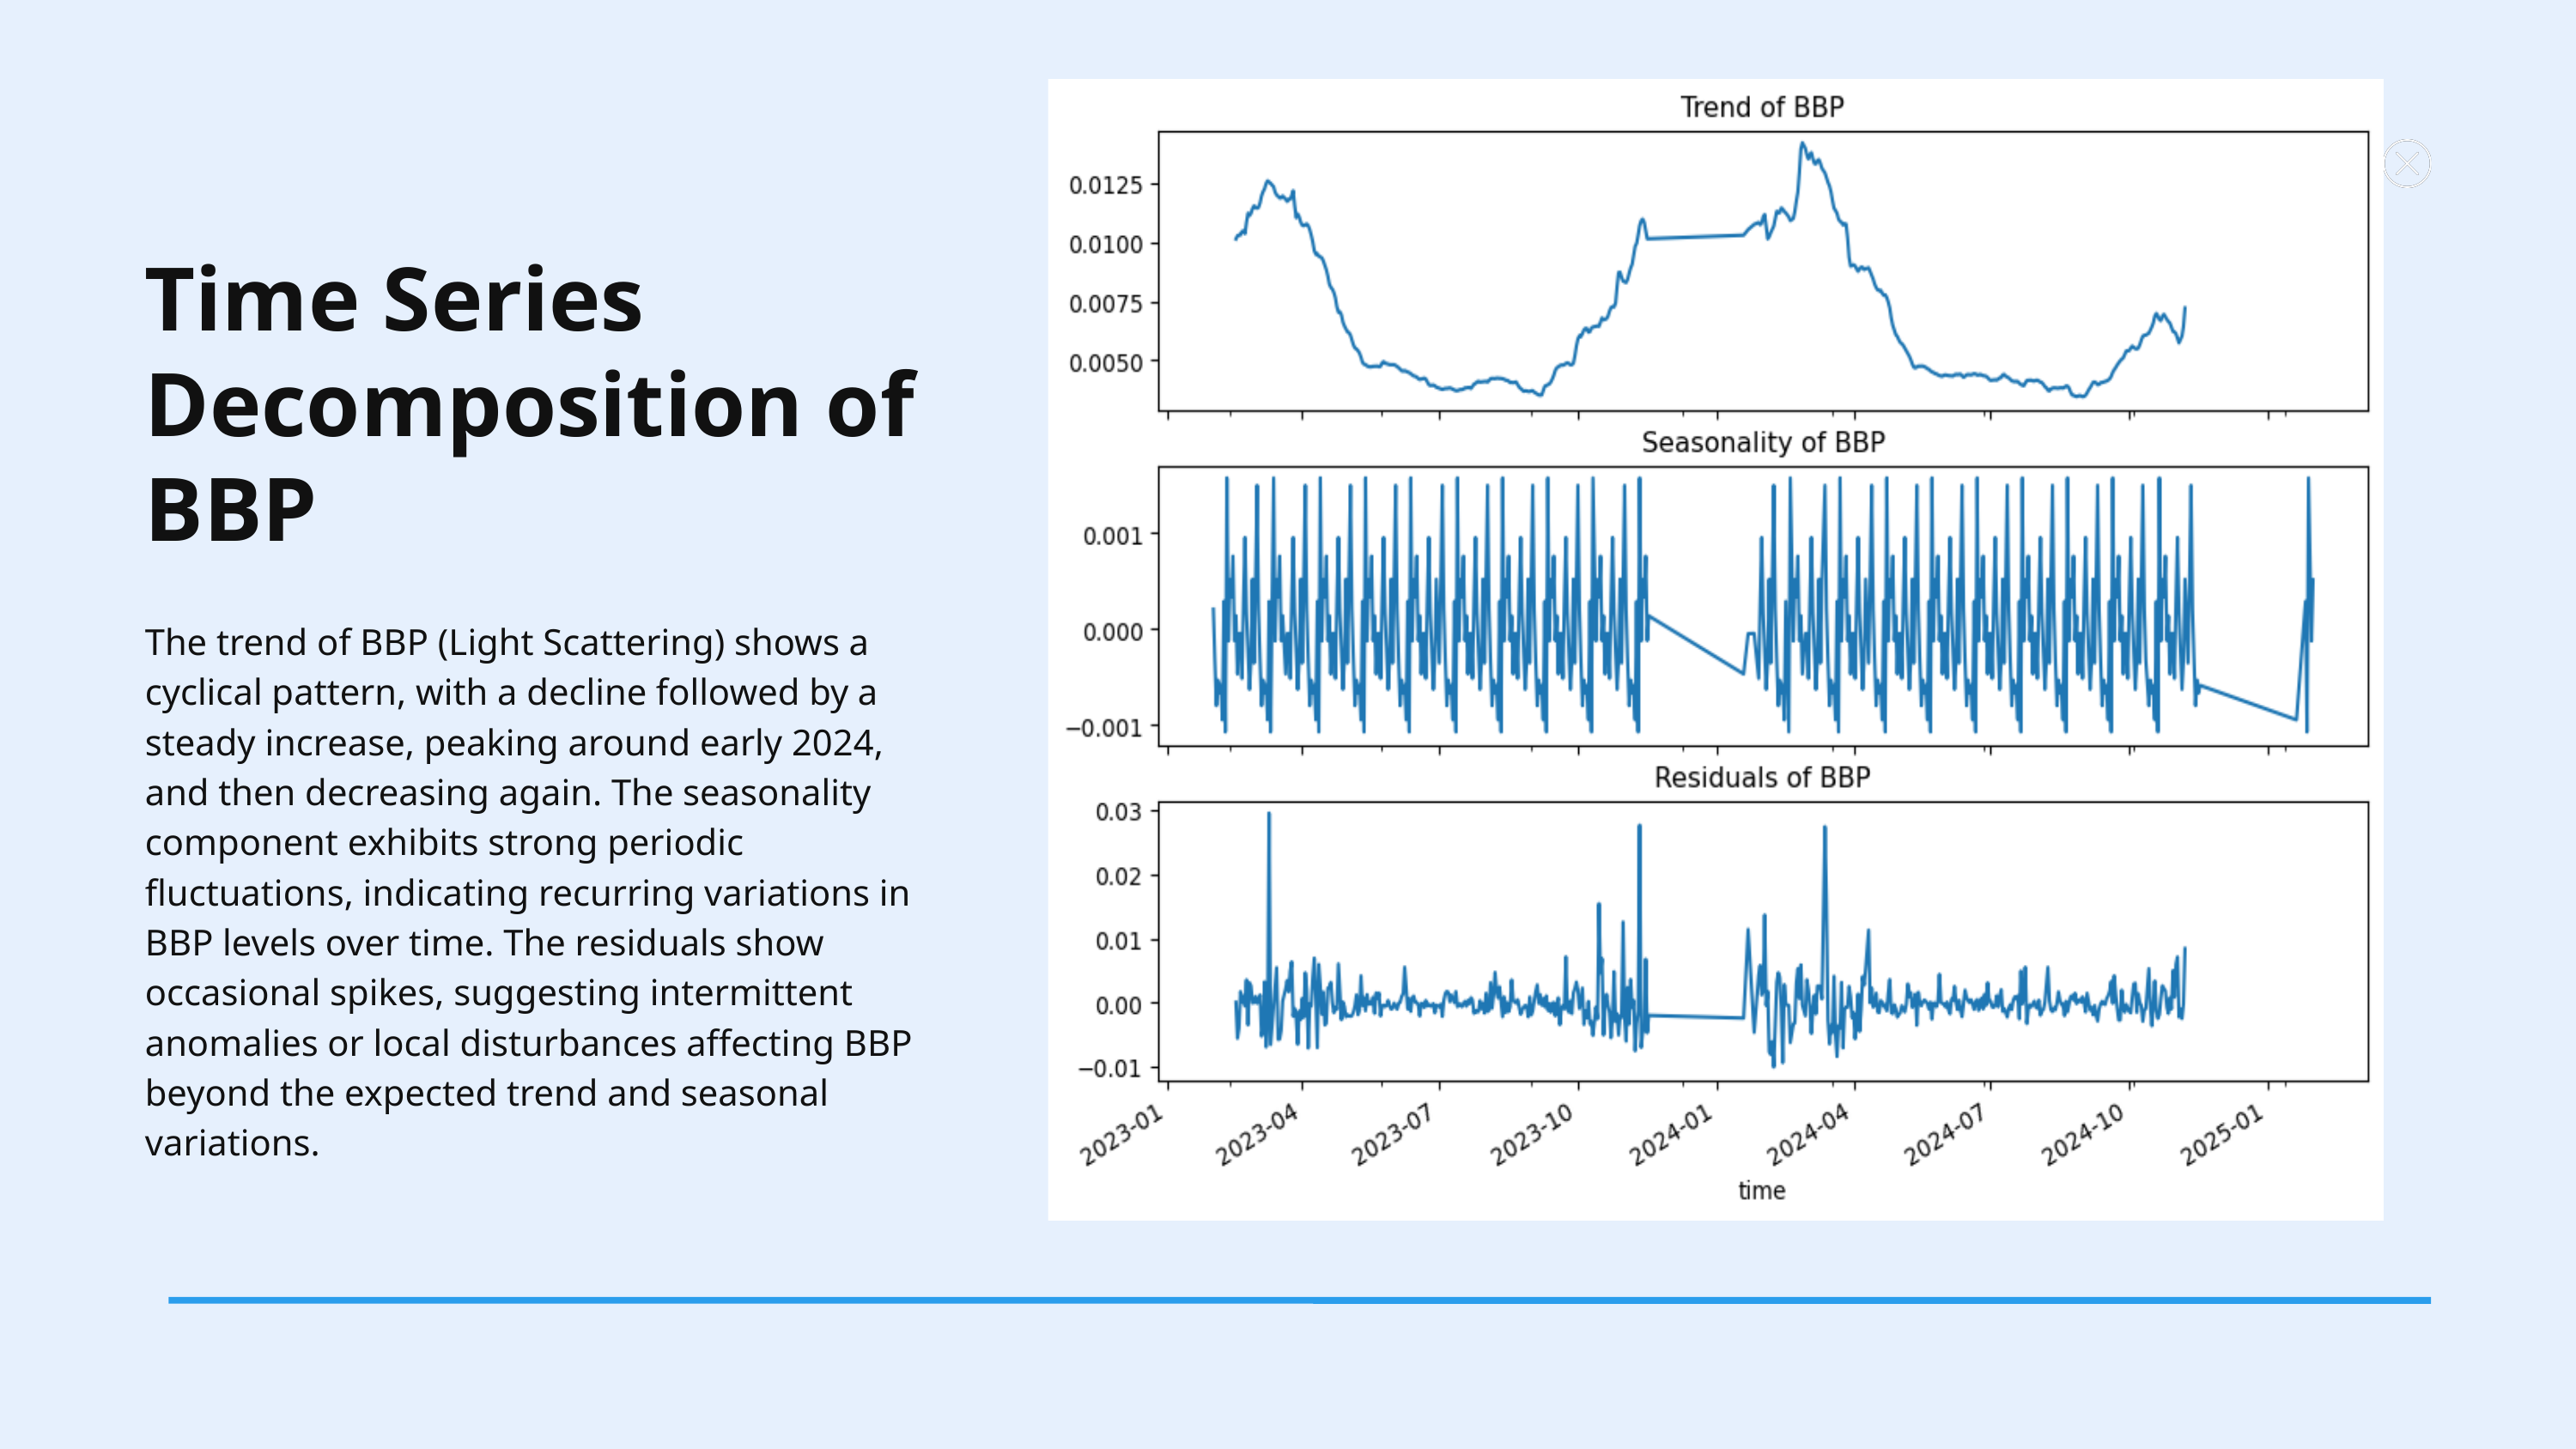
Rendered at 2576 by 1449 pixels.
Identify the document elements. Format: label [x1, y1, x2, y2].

text_box [2384, 139, 2432, 188]
text_box [144, 243, 945, 1165]
text_box [1048, 79, 2384, 1221]
